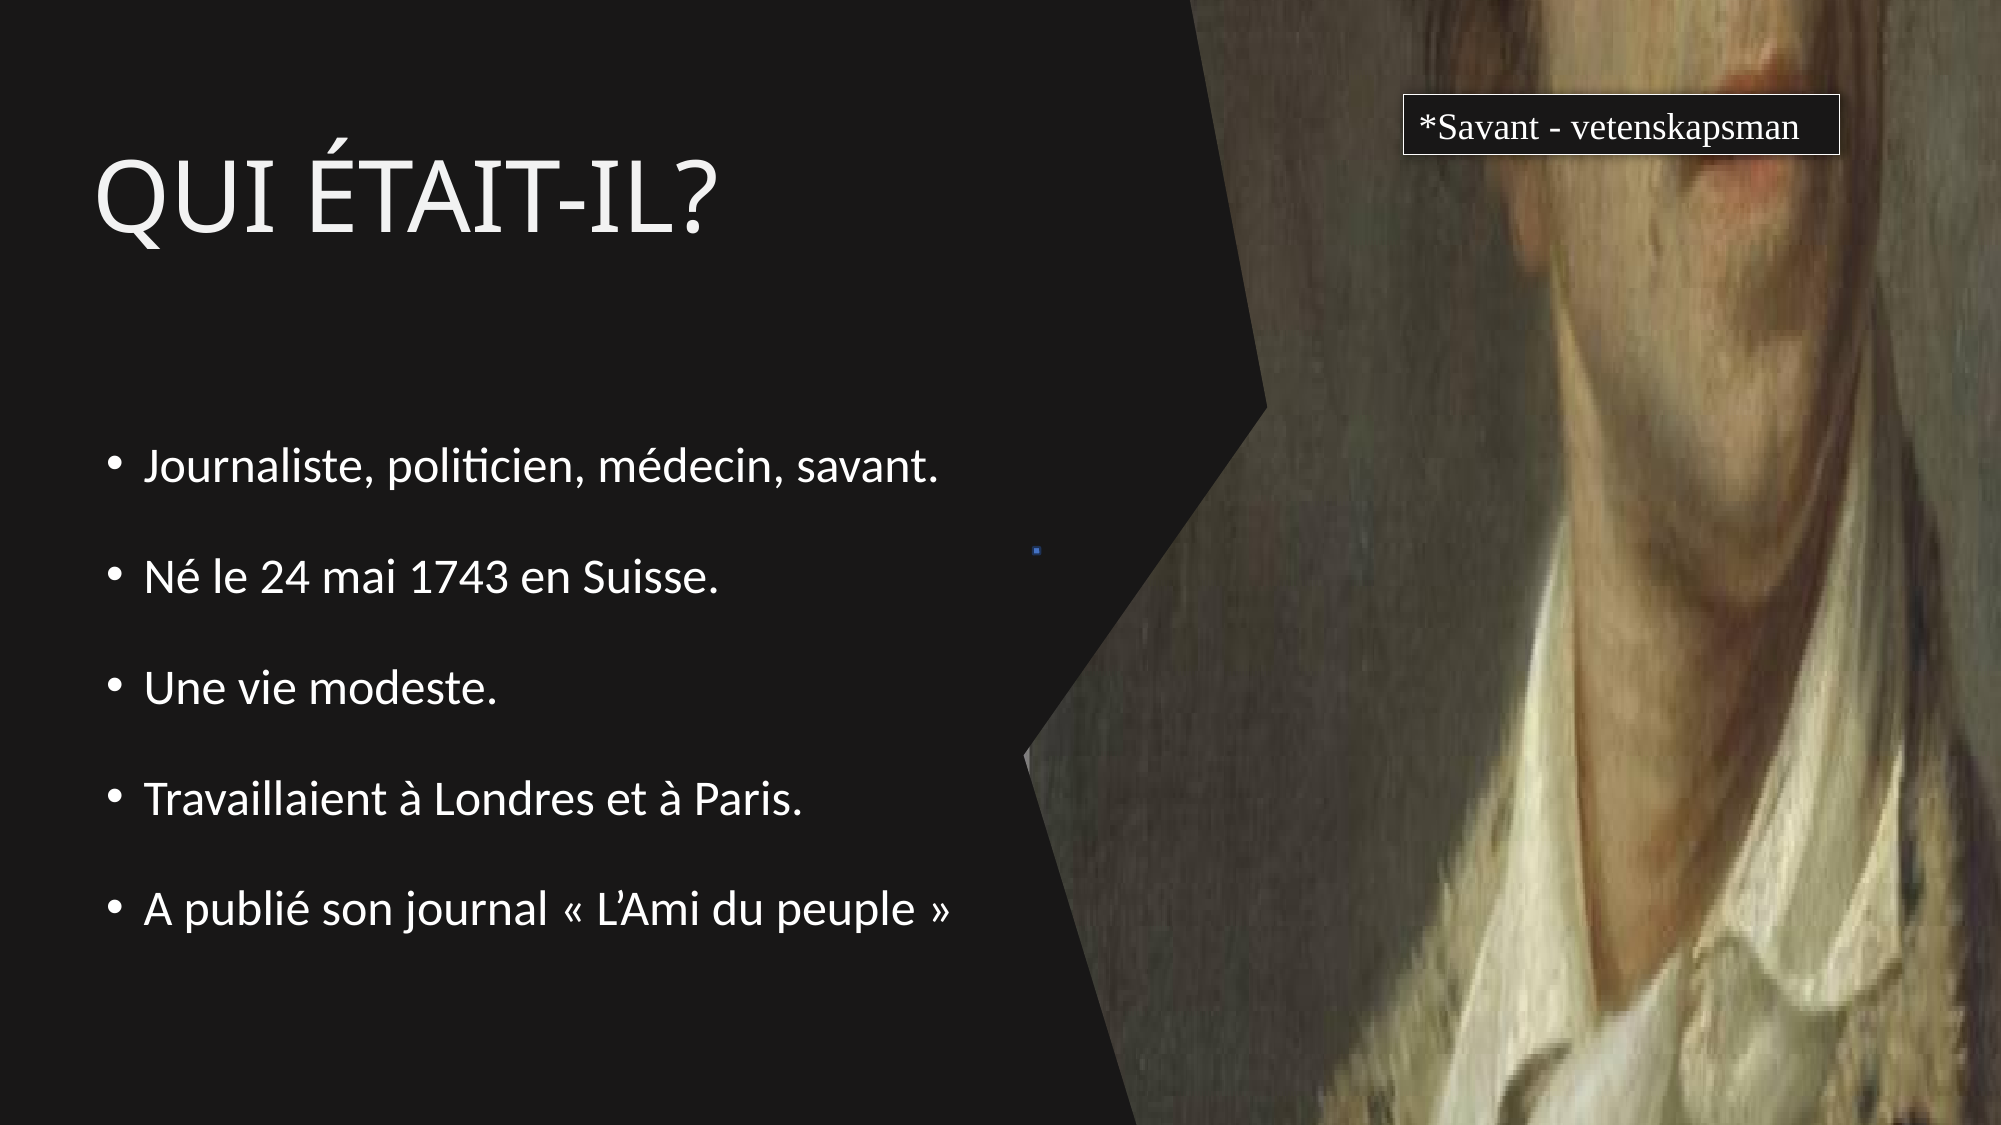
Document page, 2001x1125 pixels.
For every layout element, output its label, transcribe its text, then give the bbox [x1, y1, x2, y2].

list Journaliste, politicien, médecin, savant. Né le 24 mai 1743 en Suisse. Une vie modeste. Travaillaient à Londres et à Paris. A publié son journal « L’Ami du peuple » [91, 394, 1023, 1109]
text_box QUI ÉTAIT-IL? [78, 124, 1023, 260]
picture [1023, 0, 2001, 1125]
